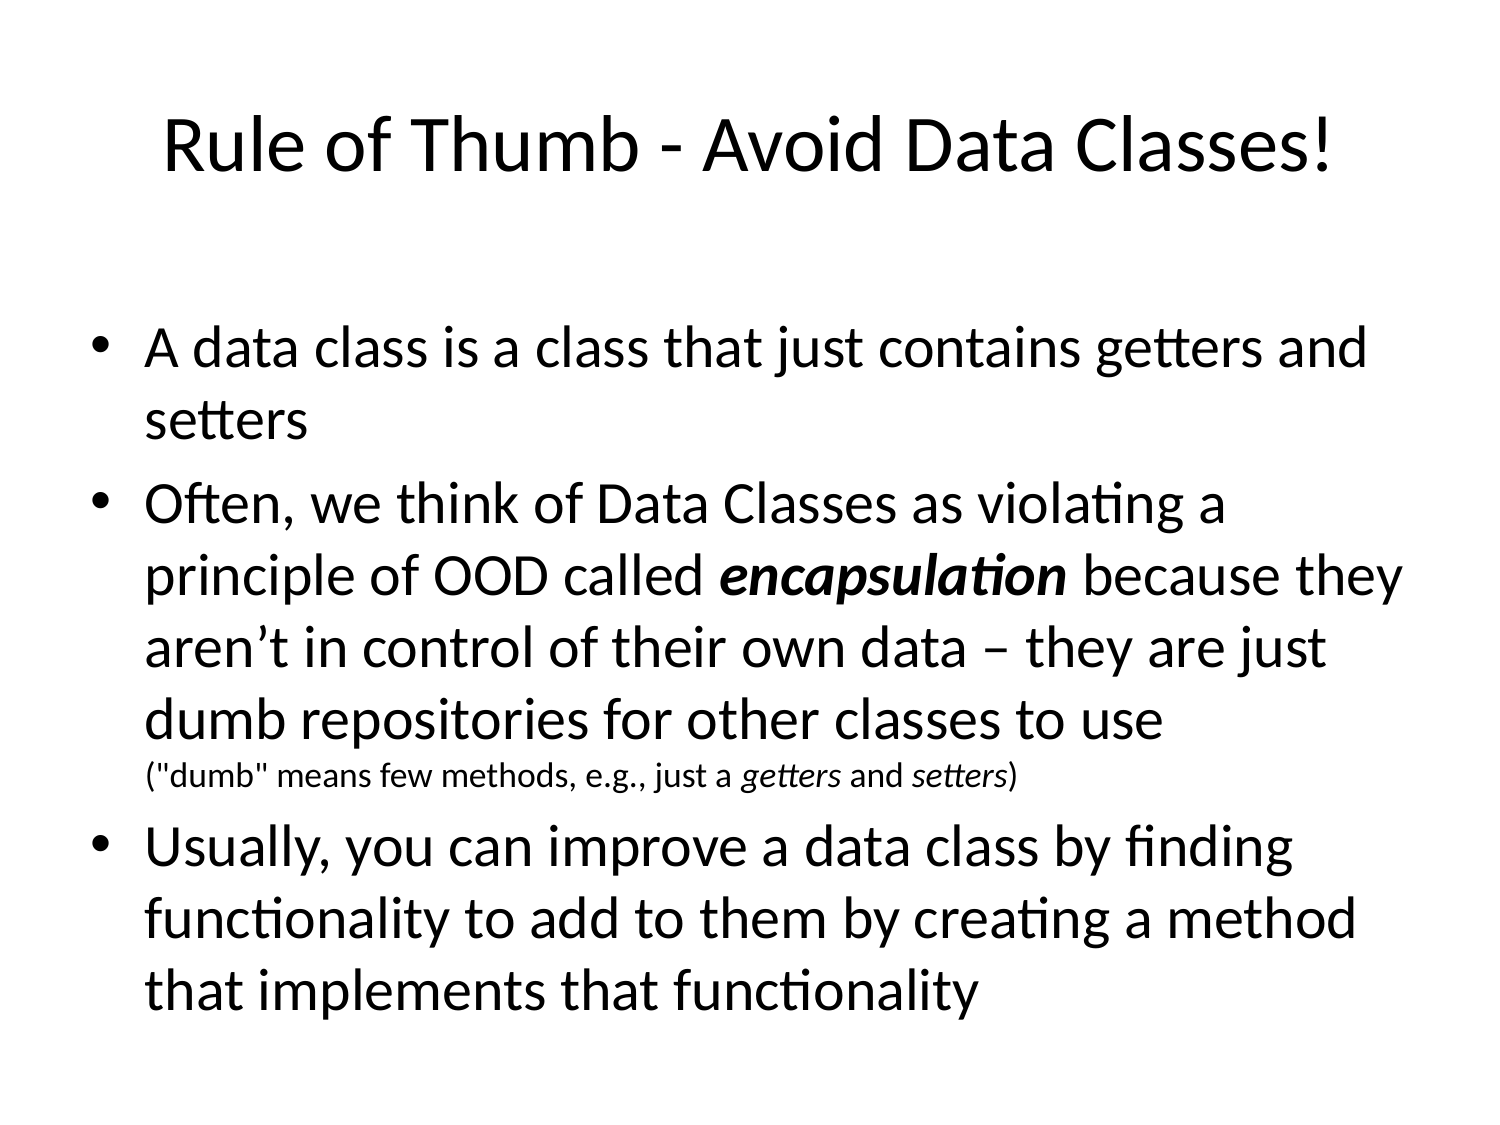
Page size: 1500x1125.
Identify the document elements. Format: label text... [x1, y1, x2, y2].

title Rule of Thumb - Avoid Data Classes! [75, 45, 1425, 233]
list A data class is a class that just contains getters and setters Often, we think of Data Classes as violating a principle of OOD called encapsulation because they aren’t in control of their own data – they are just dumb repositories for other classes to use ("dumb" means few methods, e.g., just a getters and setters) Usually, you can improve a data class by finding functionality to add to them by creating a method that implements that functionality [75, 299, 1425, 1043]
